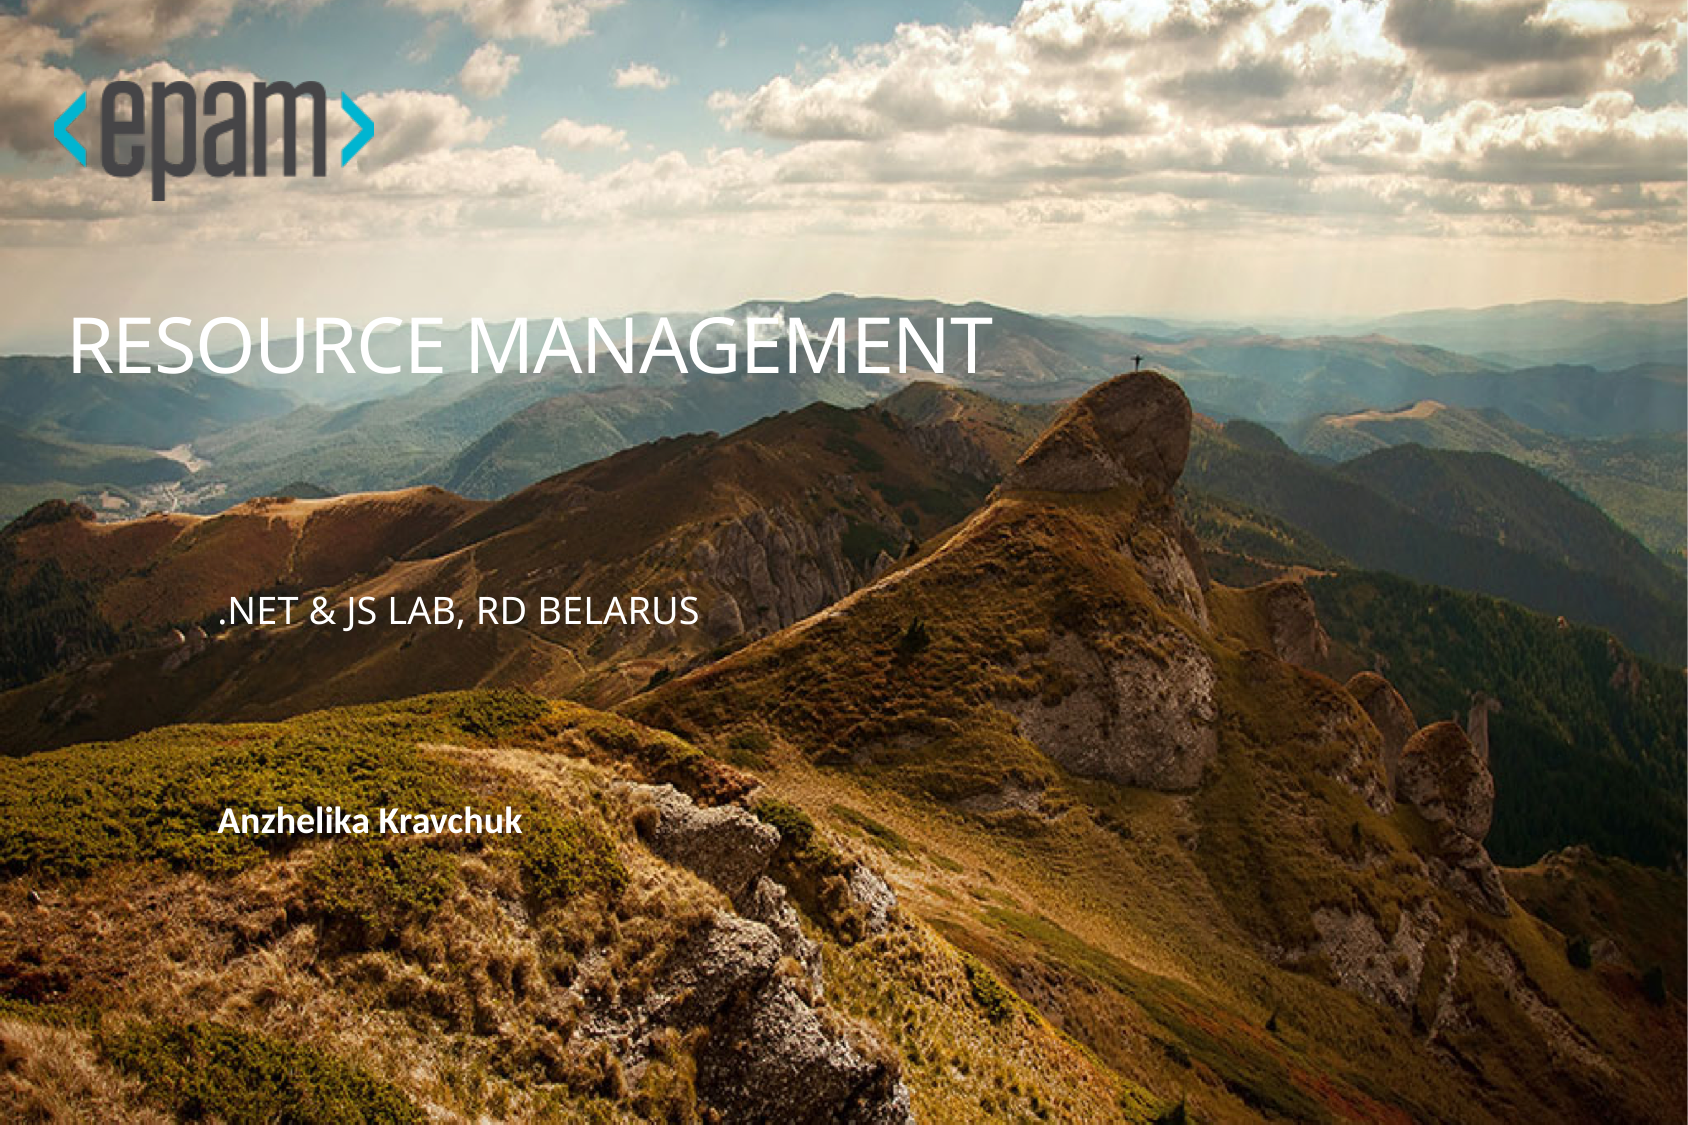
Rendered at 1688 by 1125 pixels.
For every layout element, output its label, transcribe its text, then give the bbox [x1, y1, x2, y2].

picture [0, 0, 1688, 1125]
list .NET & JS Lab, RD belarus [205, 582, 840, 639]
list Resource management [54, 309, 1624, 474]
list Anzhelika Kravchuk [205, 789, 777, 846]
